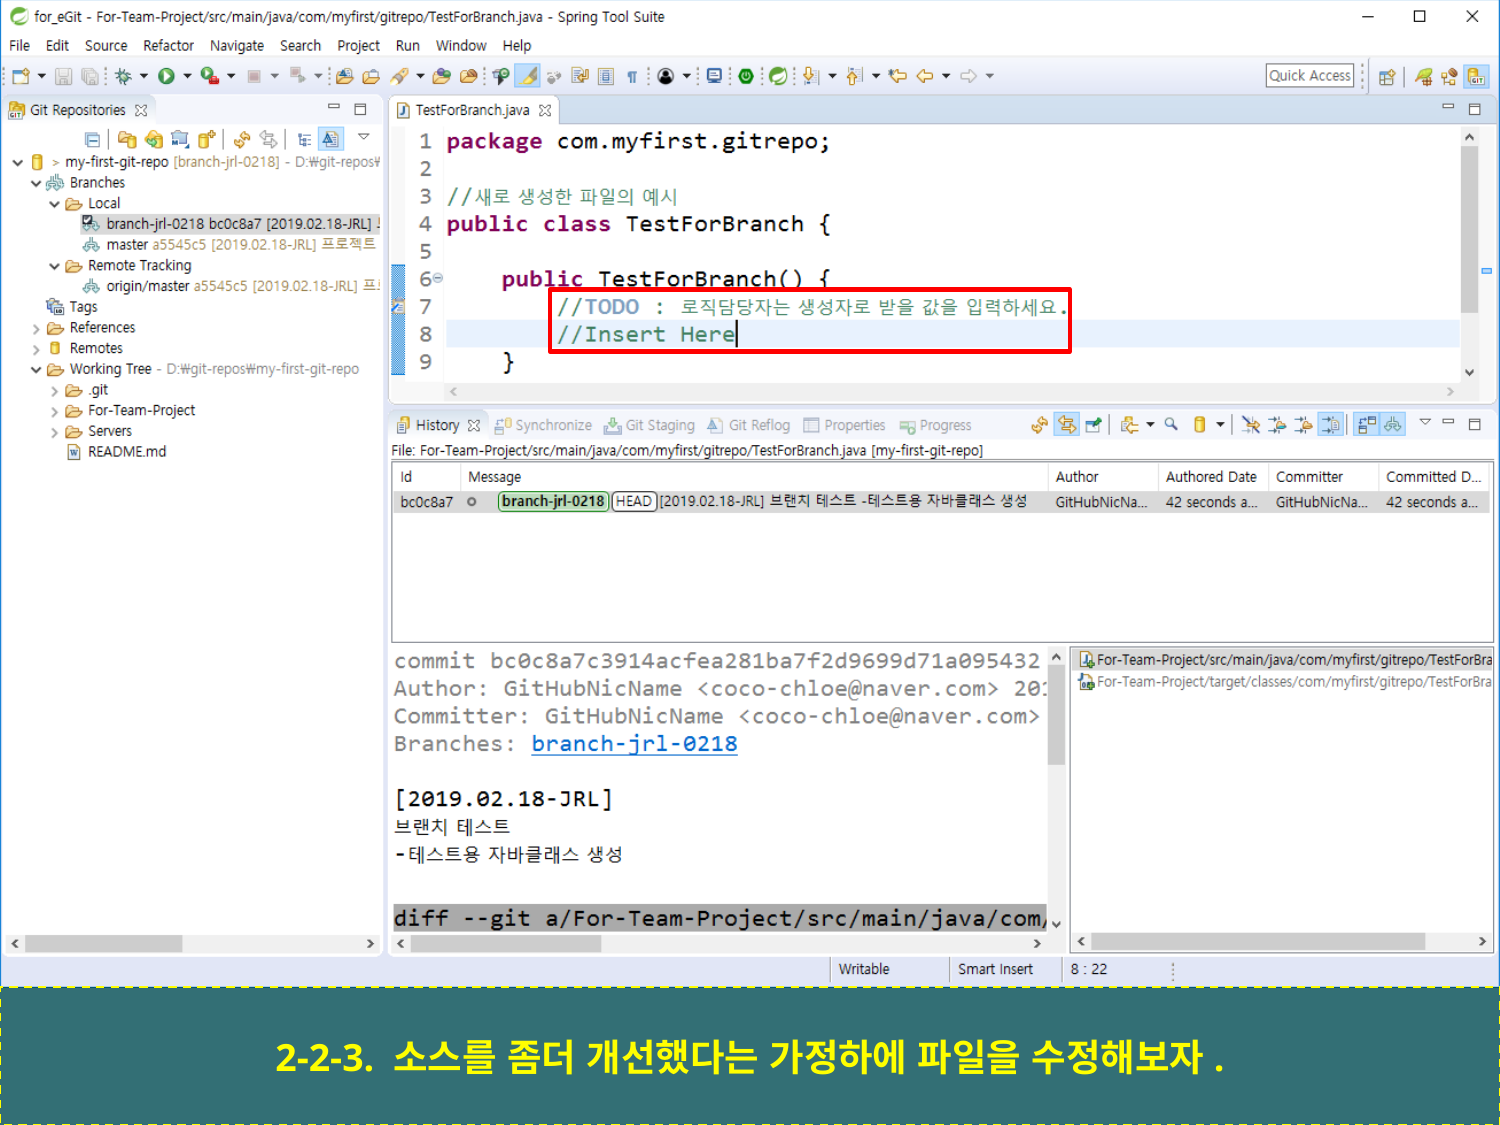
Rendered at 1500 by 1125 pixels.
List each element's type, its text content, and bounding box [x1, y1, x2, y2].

picture [0, 0, 1500, 988]
text_box 2-2-3. 소스를 좀더 개선했다는 가정하에 파일을 수정해보자. [0, 994, 1500, 1125]
